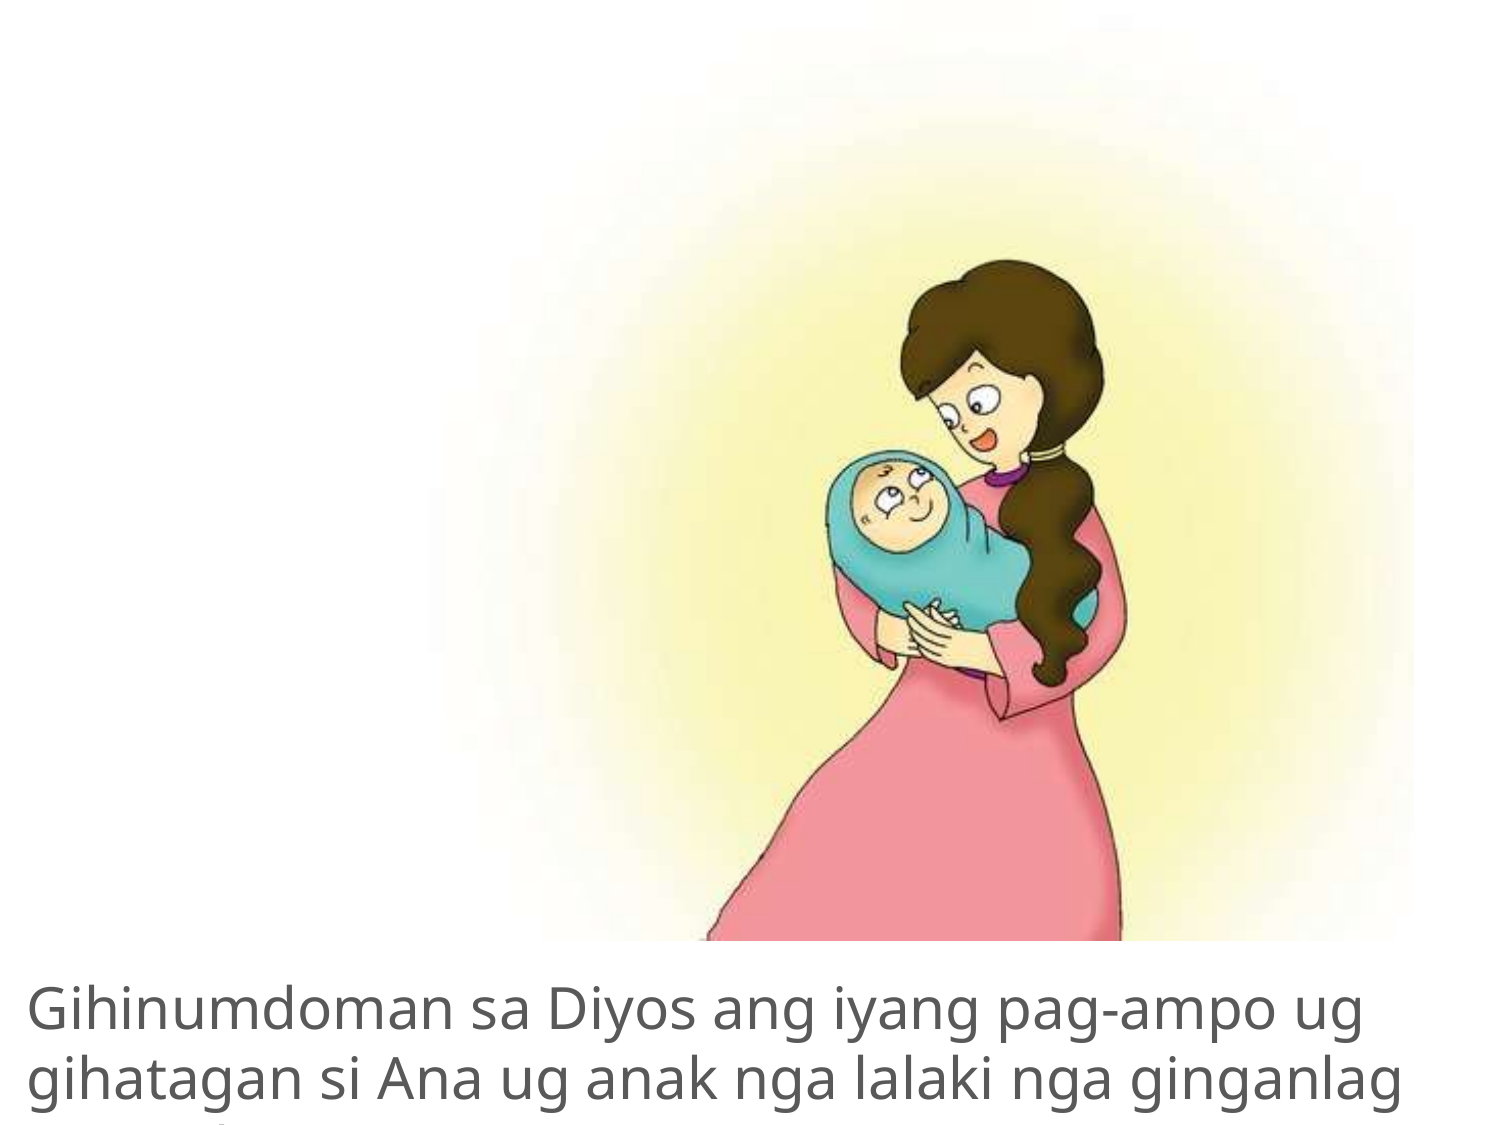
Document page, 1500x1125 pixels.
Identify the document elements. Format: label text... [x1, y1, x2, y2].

text_box Gihinumdoman sa Diyos ang iyang pag-ampo ug gihatagan si Ana ug anak nga lalaki nga ginganlag Samuel. [11, 964, 1483, 1125]
picture [86, 0, 1414, 941]
